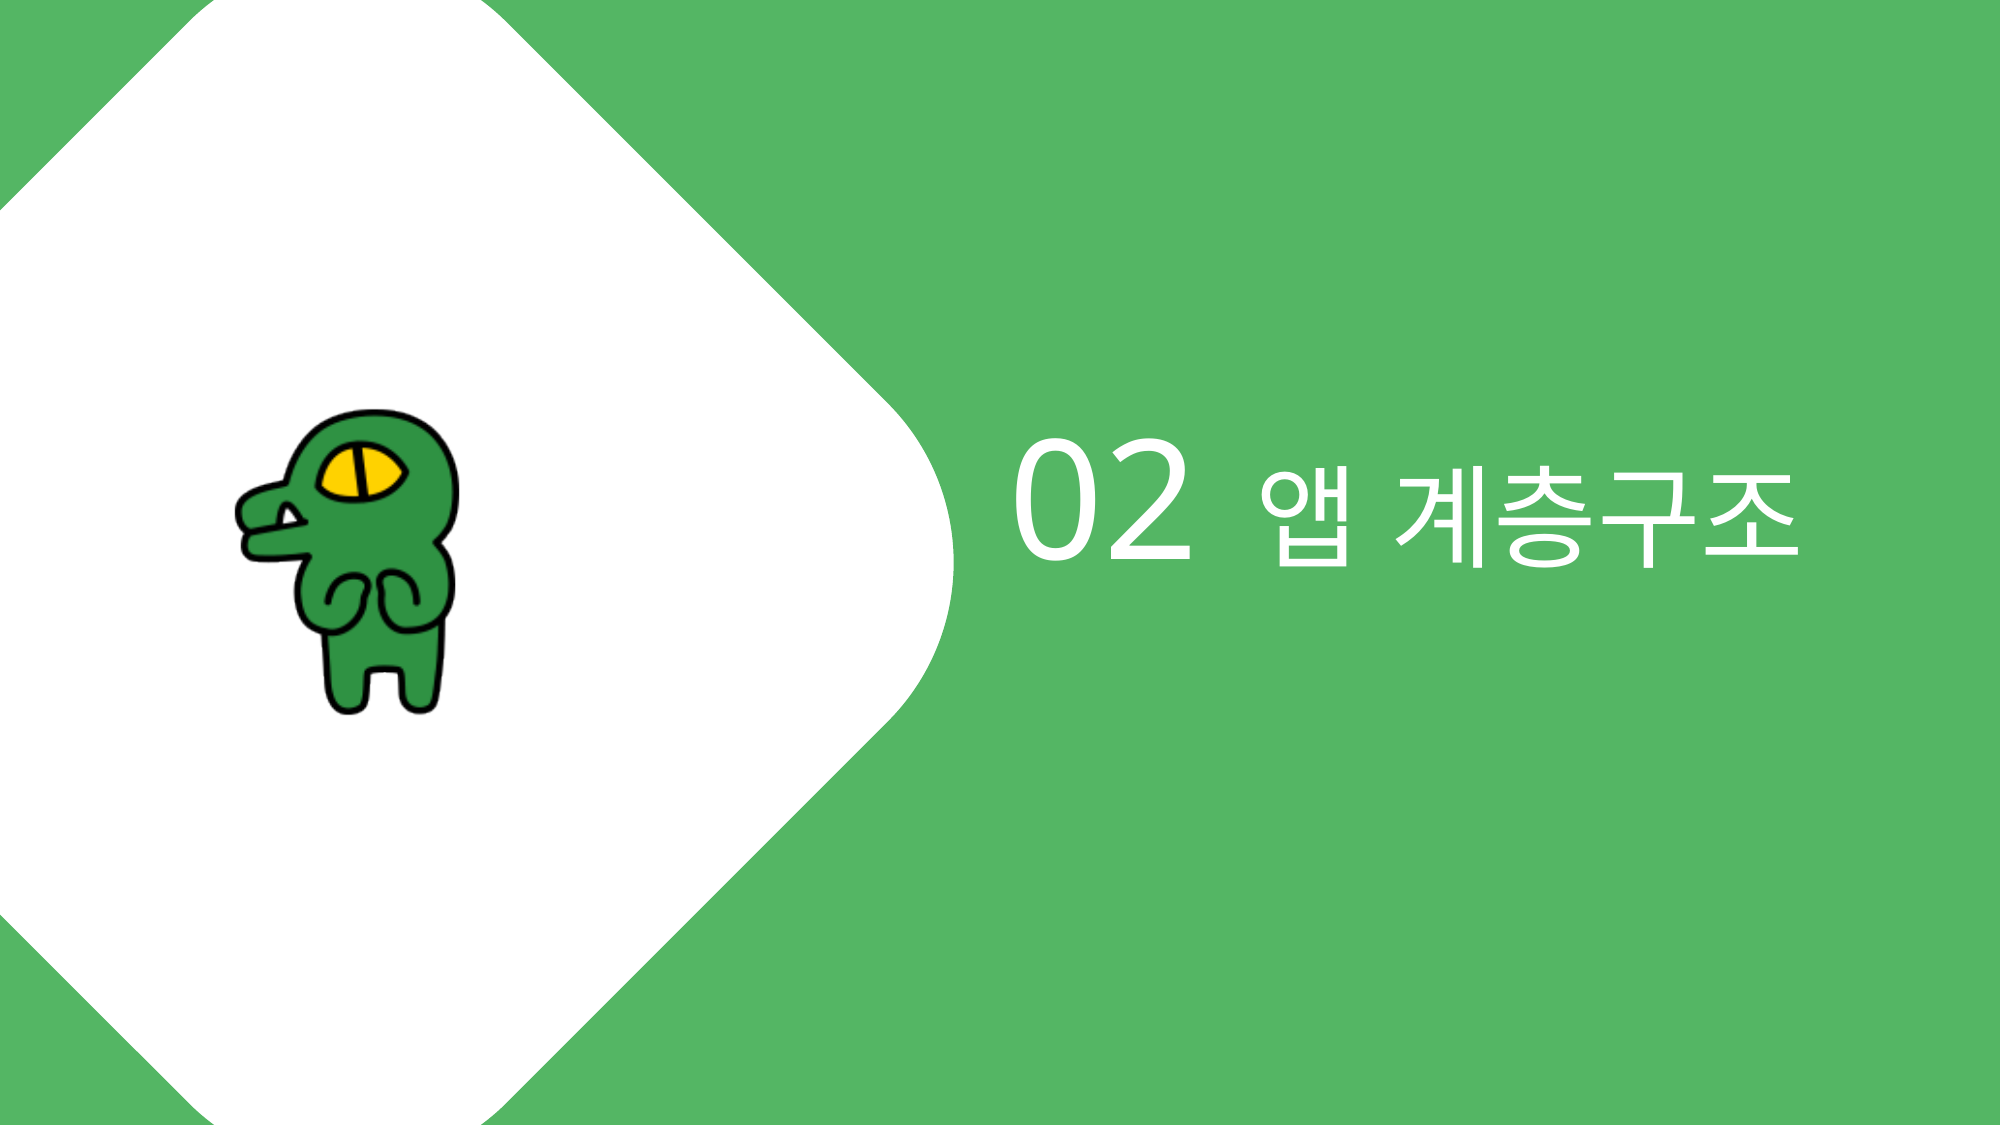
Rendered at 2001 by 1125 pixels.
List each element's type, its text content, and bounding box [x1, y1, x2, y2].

text_box 02 앱 계층구조 [993, 385, 1820, 601]
text_box [0, 0, 209, 206]
text_box [0, 919, 209, 1125]
text_box [0, 0, 956, 1125]
text_box [486, 0, 2000, 1125]
picture [115, 330, 580, 795]
